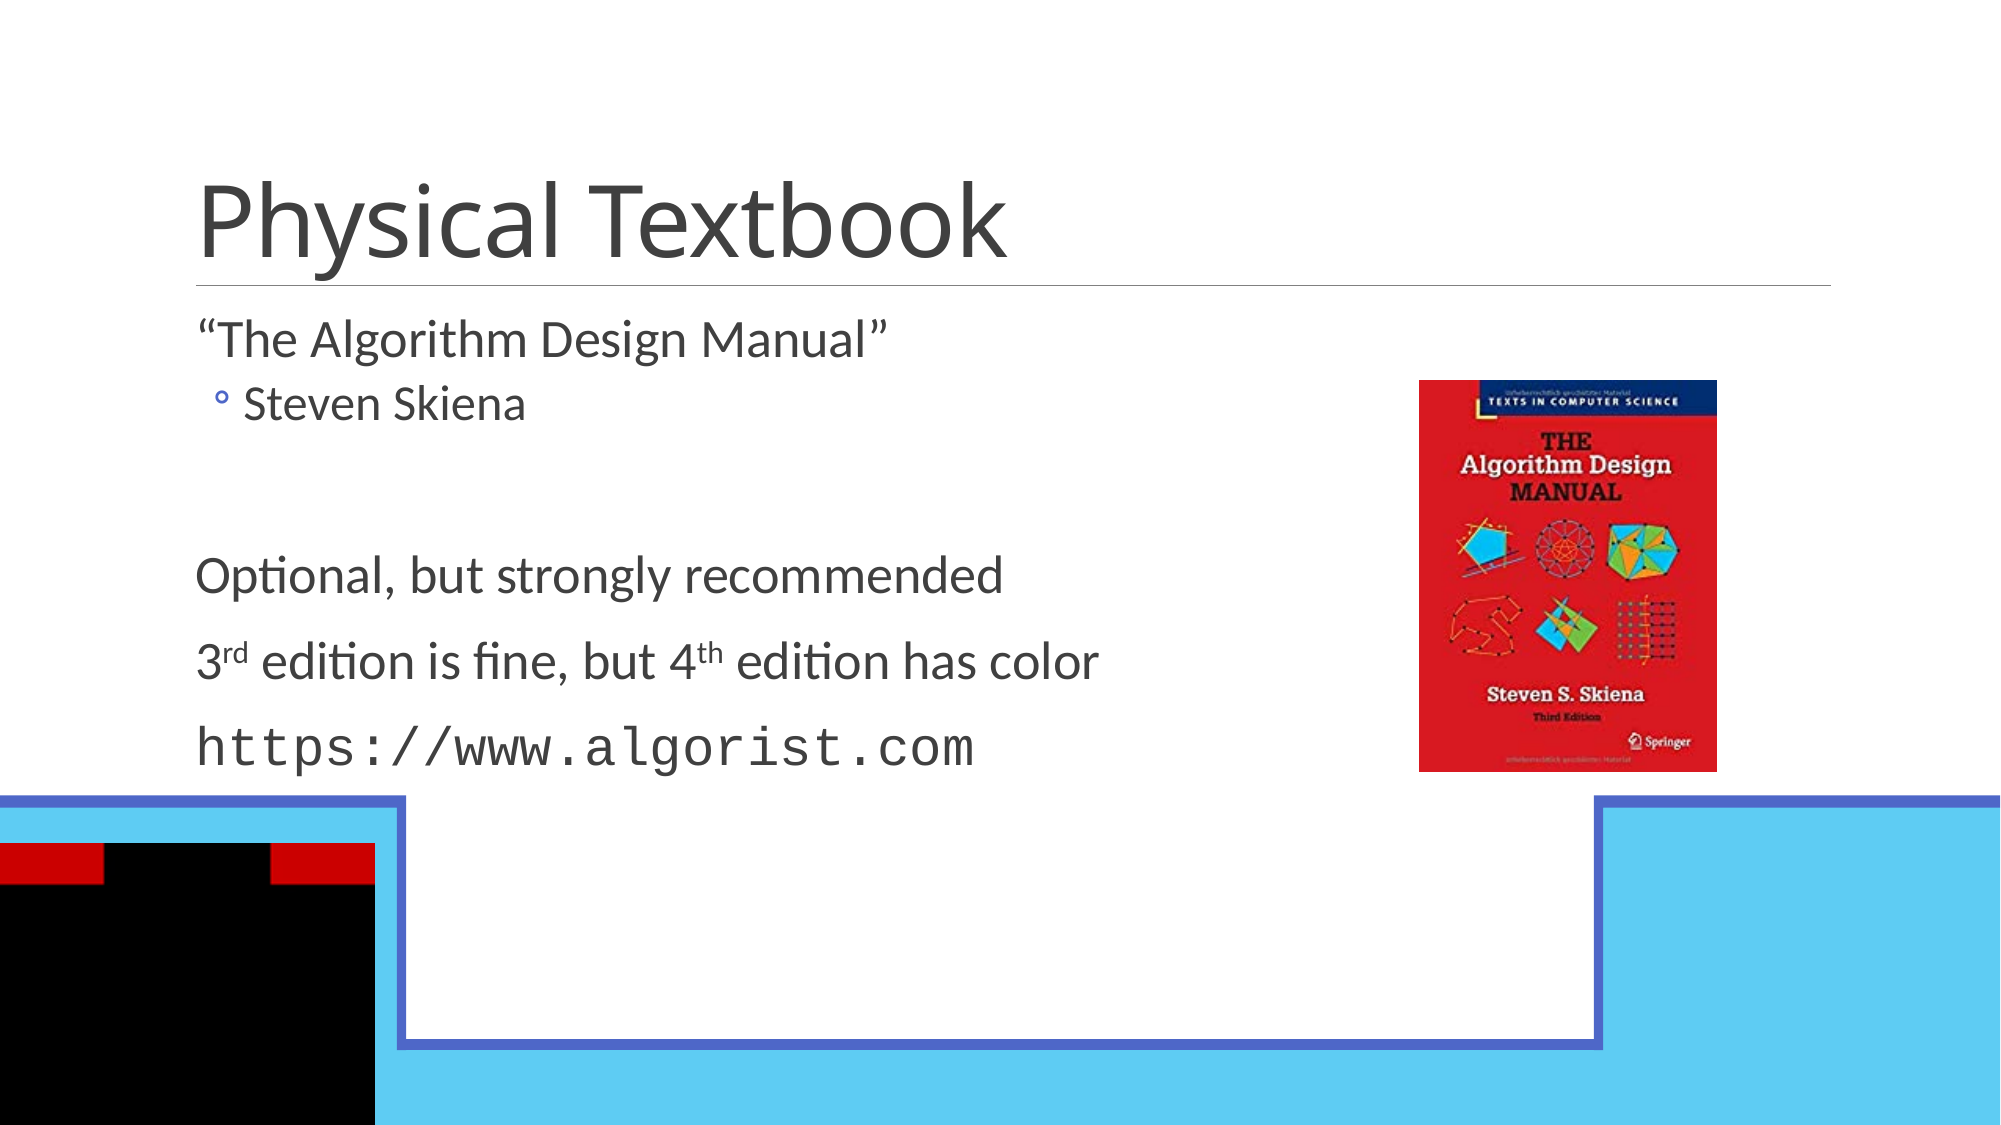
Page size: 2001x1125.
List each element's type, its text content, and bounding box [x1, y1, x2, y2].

title Physical Textbook [180, 47, 1830, 285]
picture [1419, 379, 1718, 772]
list “The Algorithm Design Manual” Steven Skiena Optional, but strongly recommended 3rd edition is fine, but 4th edition has color https://www.algorist.com [180, 302, 1830, 786]
picture [0, 843, 375, 1125]
